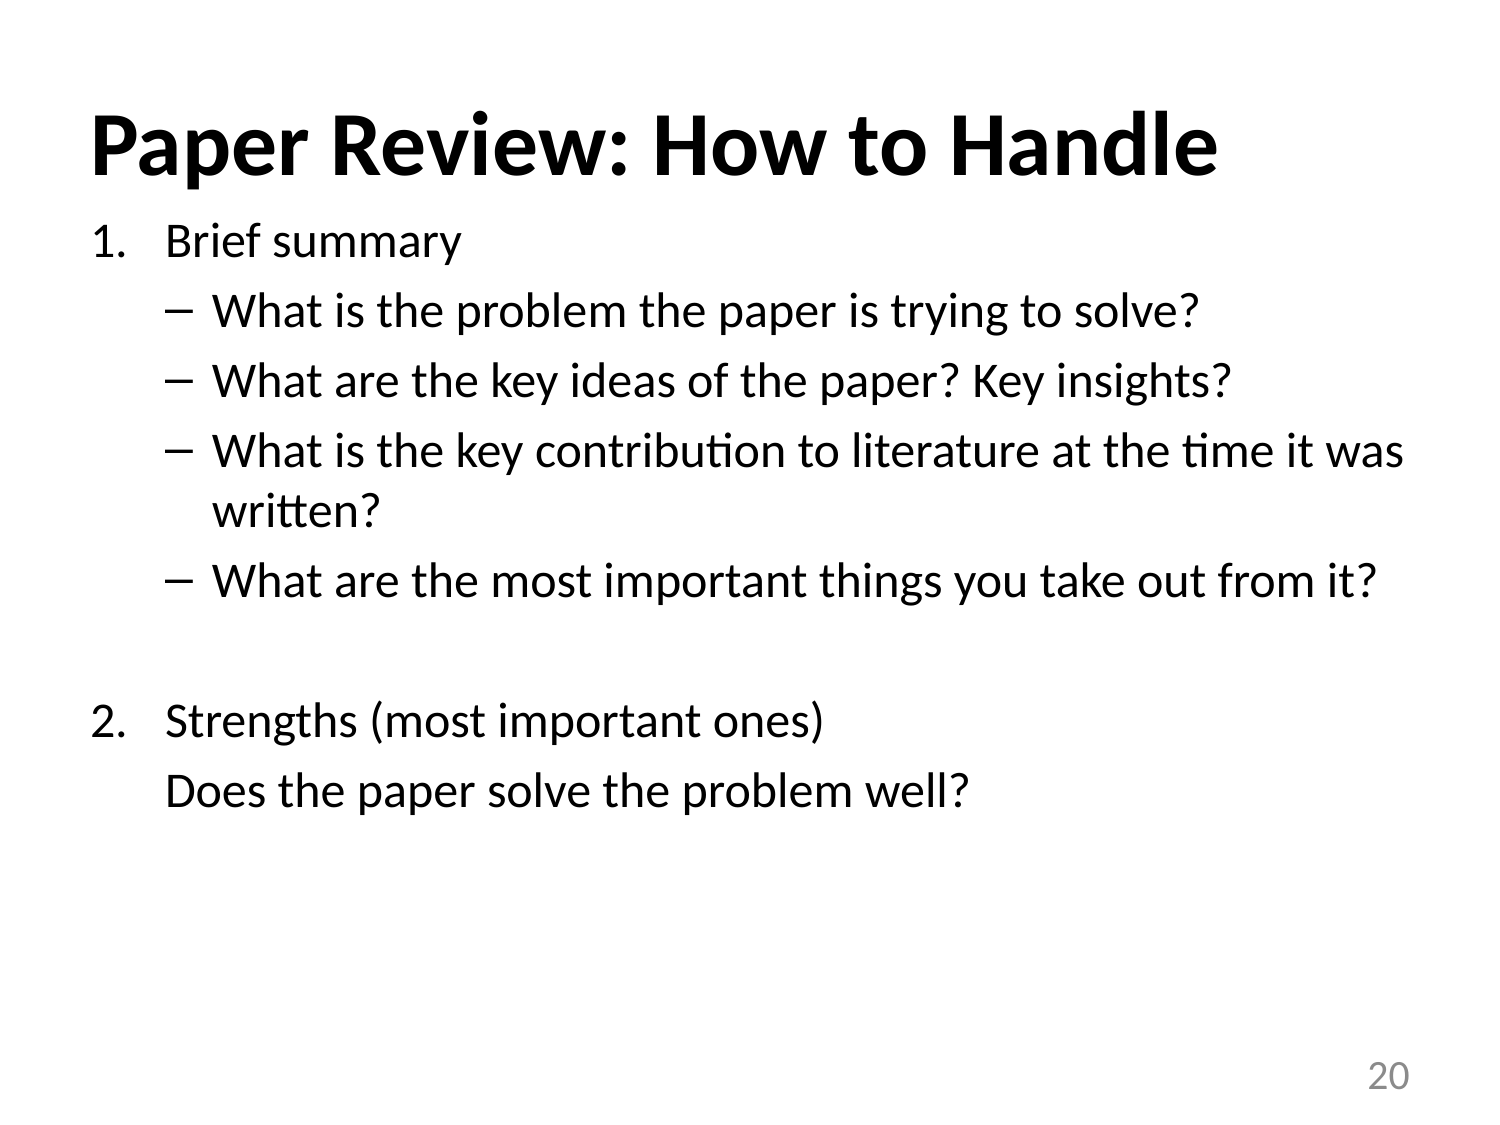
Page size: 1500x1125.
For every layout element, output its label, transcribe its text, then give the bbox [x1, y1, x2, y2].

title Paper Review: How to Handle [75, 45, 1425, 200]
slide_number 20 [1074, 1042, 1425, 1103]
list Brief summary What is the problem the paper is trying to solve? What are the key ideas of the paper? Key insights? What is the key contribution to literature at the time it was written? What are the most important things you take out from it? Strengths (most important ones) Does the paper solve the problem well? [75, 200, 1425, 943]
